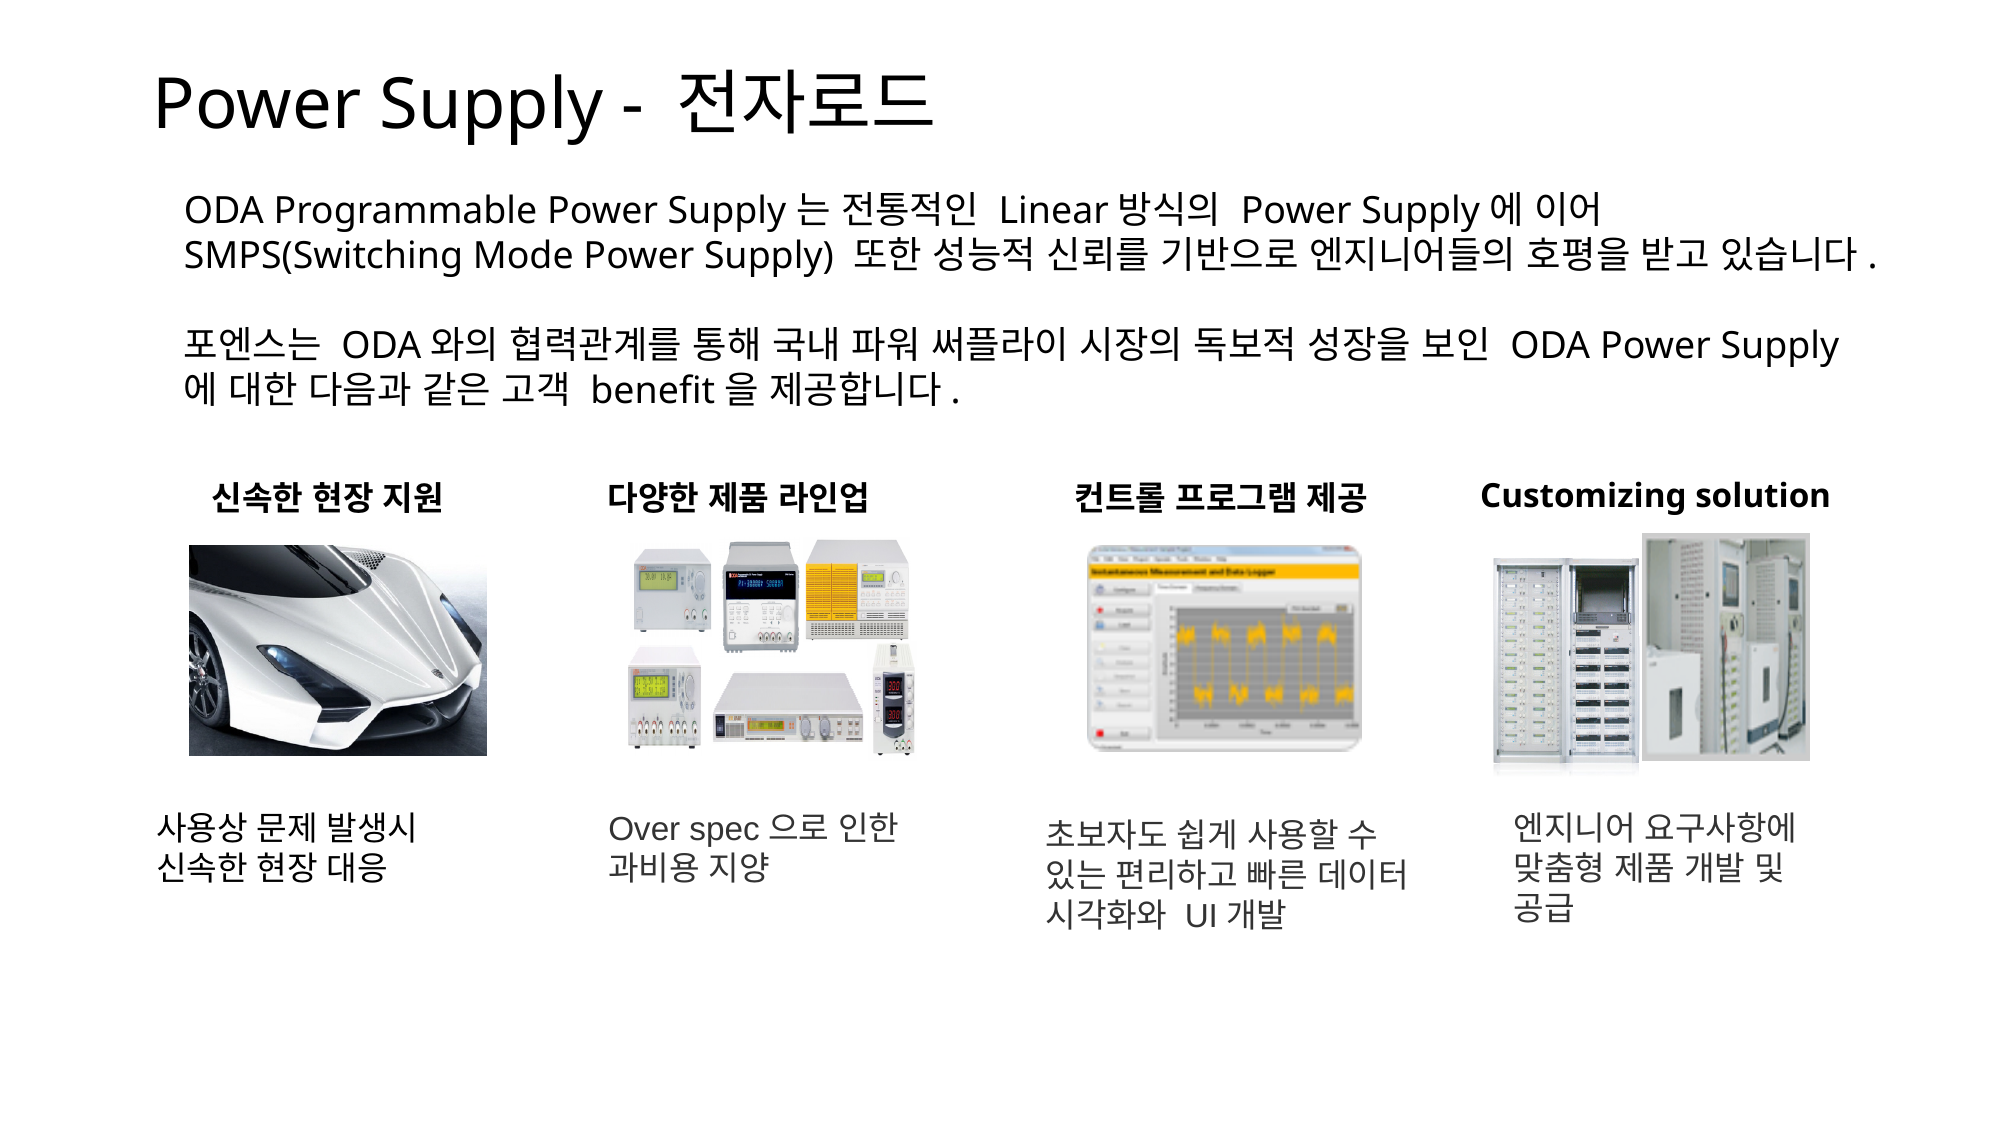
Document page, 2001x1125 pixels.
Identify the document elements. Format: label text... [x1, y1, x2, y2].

text_box Customizing solution [1465, 467, 1847, 522]
text_box Over spec으로 인한 과비용 지양 [593, 800, 969, 895]
text_box 엔지니어 요구사항에 맞춤형 제품 개발 및 공급 [1498, 800, 1845, 935]
text_box ODA Programmable Power Supply는 전통적인 Linear방식의 Power Supply에 이어 SMPS(Switching Mode Power Supply) 또한 성능적 신뢰를 기반으로 엔지니어들의 호평을 받고 있습니다. 포엔스는 ODA와의 협력관계를 통해 국내 파워 써플라이 시장의 독보적 성장을 보인 ODA Power Supply 에 대한 다음과 같은 고객 benefit을 제공합니다. [169, 178, 1893, 419]
picture [189, 545, 487, 756]
text_box 다양한 제품 라인업 [592, 469, 886, 525]
text_box 컨트롤 프로그램 제공 [1060, 469, 1383, 525]
title Power Supply - 전자로드 [137, 59, 1863, 152]
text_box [622, 537, 918, 767]
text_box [1434, 531, 1810, 787]
text_box 사용상 문제 발생시 신속한 현장 대응 [141, 800, 531, 895]
text_box 초보자도 쉽게 사용할 수 있는 편리하고 빠른 데이터 시각화와 UI개발 [1030, 806, 1438, 942]
picture [1086, 545, 1362, 753]
text_box 신속한 현장 지원 [197, 469, 459, 525]
